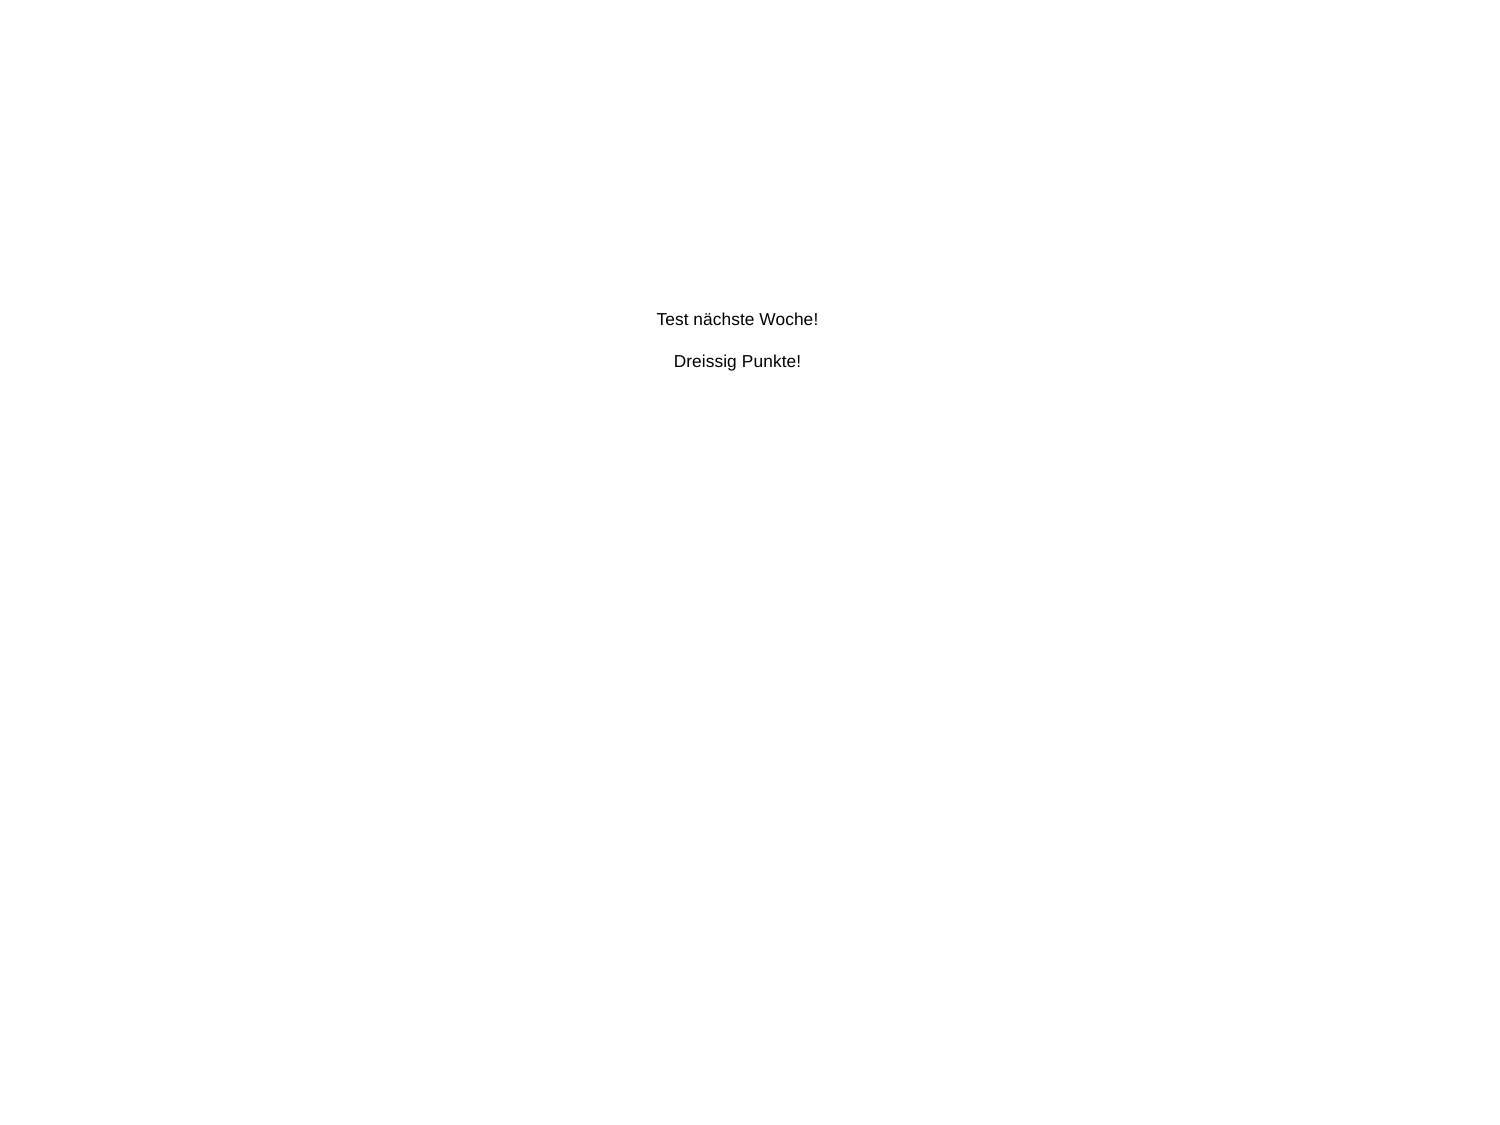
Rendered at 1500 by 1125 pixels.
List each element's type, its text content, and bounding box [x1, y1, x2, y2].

title Test nächste Woche! Dreissig Punkte! [62, 299, 1413, 400]
